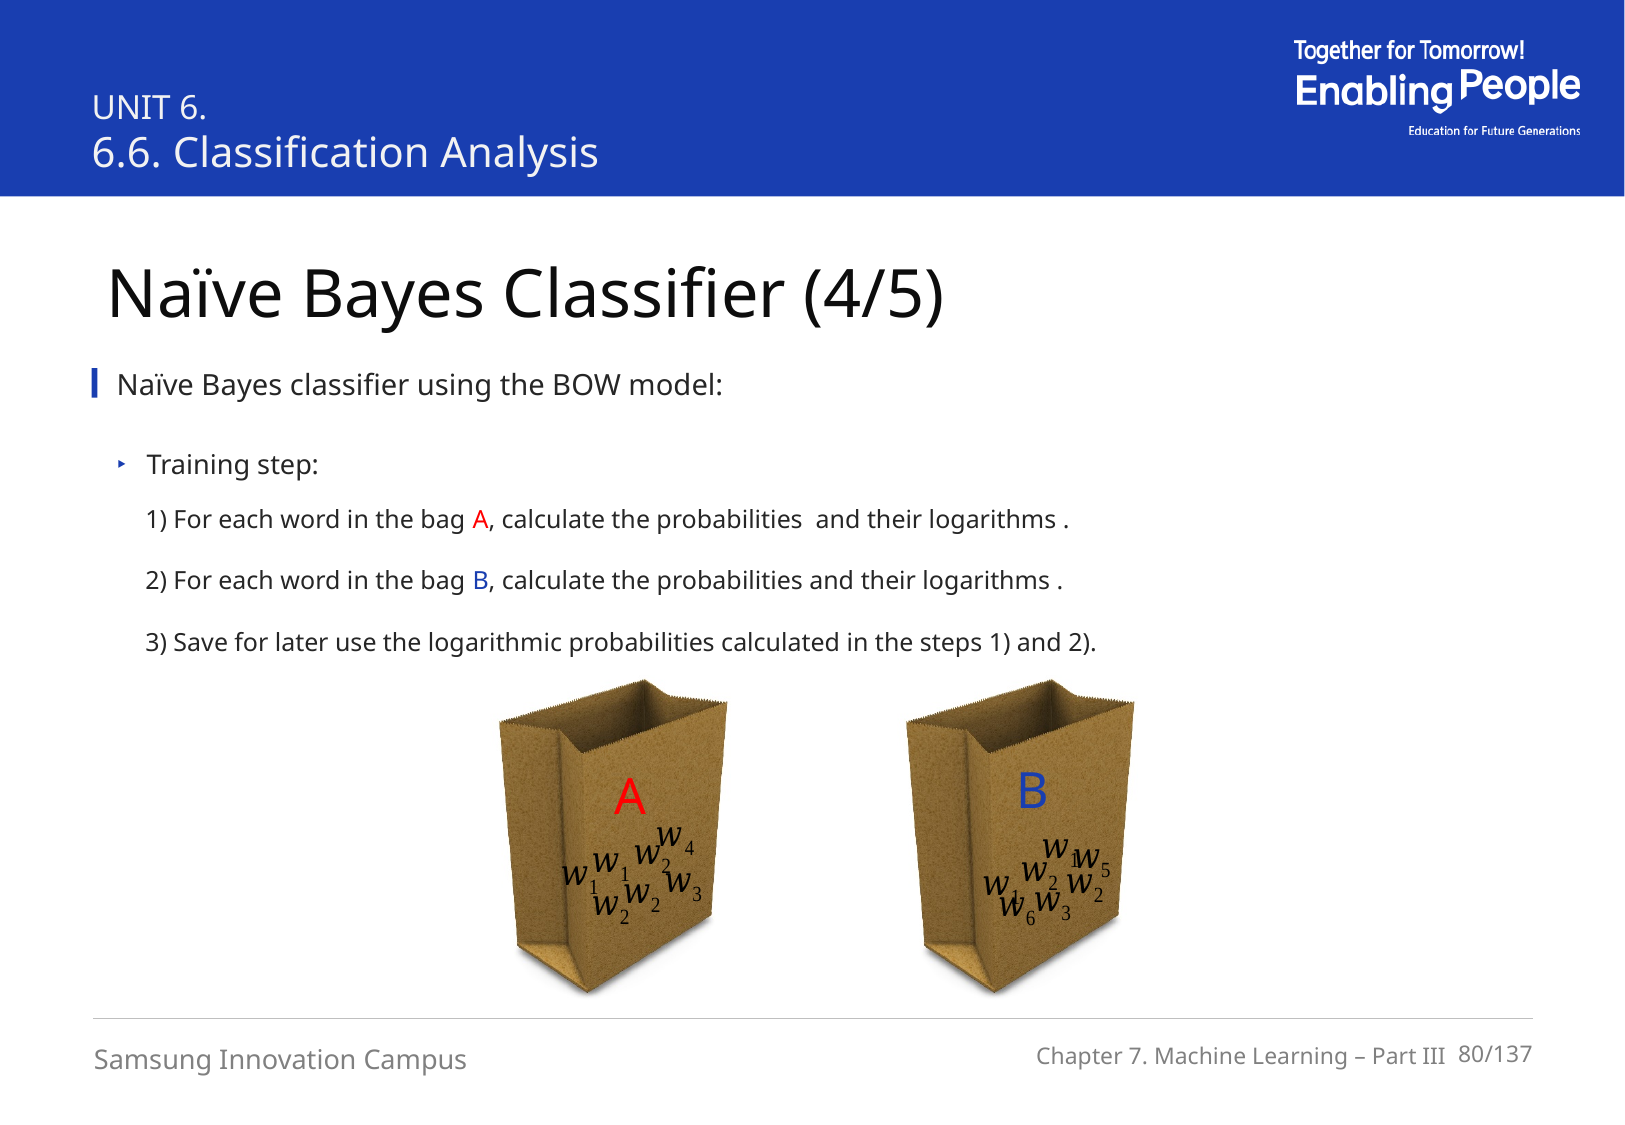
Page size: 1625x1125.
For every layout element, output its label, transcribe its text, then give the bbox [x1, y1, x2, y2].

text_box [489, 675, 733, 1002]
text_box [91, 366, 1533, 402]
text_box UNIT 6. 6.6. Classification Analysis [91, 85, 1577, 177]
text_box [896, 675, 1140, 1002]
text_box Naïve Bayes Classifier (4/5) [89, 250, 1534, 332]
picture [1294, 40, 1580, 135]
